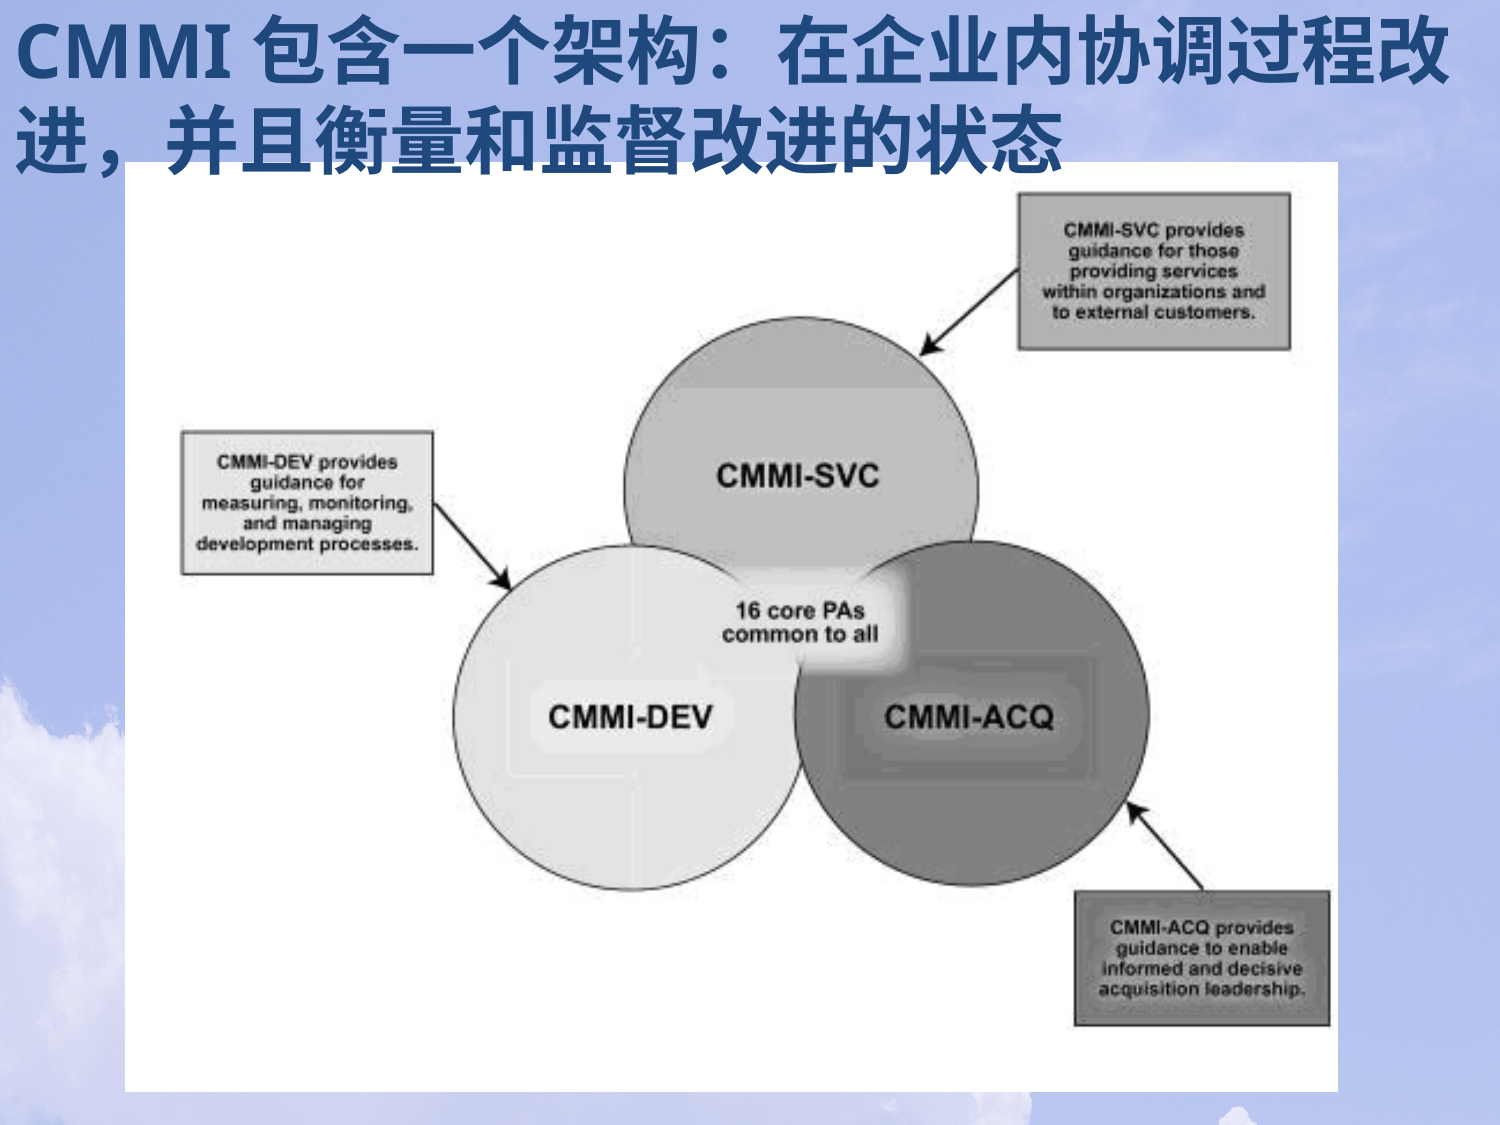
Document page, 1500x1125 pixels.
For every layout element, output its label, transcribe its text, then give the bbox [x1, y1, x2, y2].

text_box CMMI包含一个架构：在企业内协调过程改进，并且衡量和监督改进的状态 [0, 0, 1500, 188]
text_box 培训及文件定义 [0, 188, 1500, 1125]
picture [124, 162, 1338, 1092]
